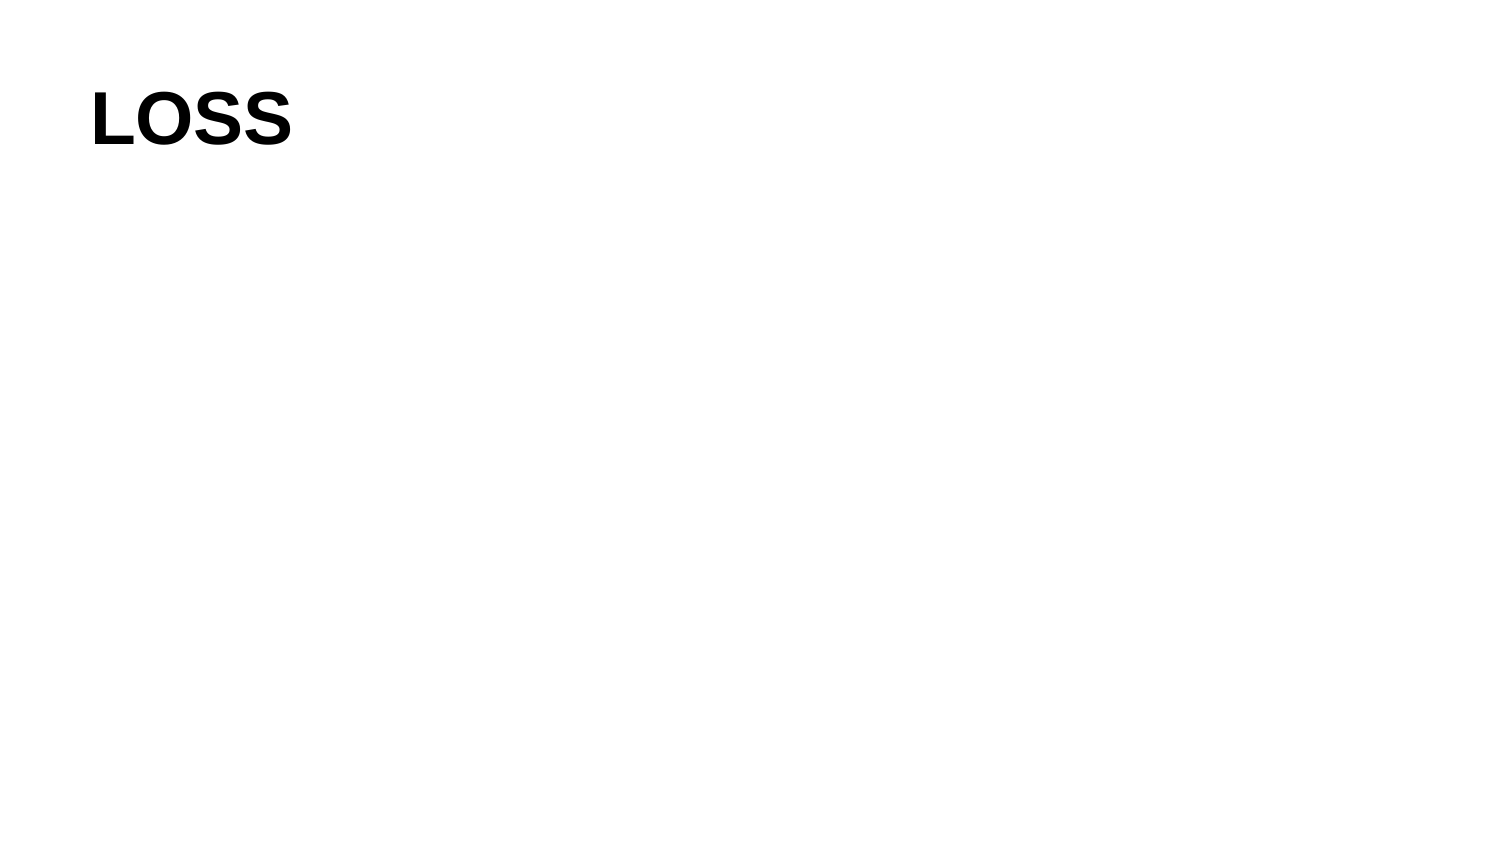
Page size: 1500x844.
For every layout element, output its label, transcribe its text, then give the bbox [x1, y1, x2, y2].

title LOSS [75, 33, 1425, 175]
